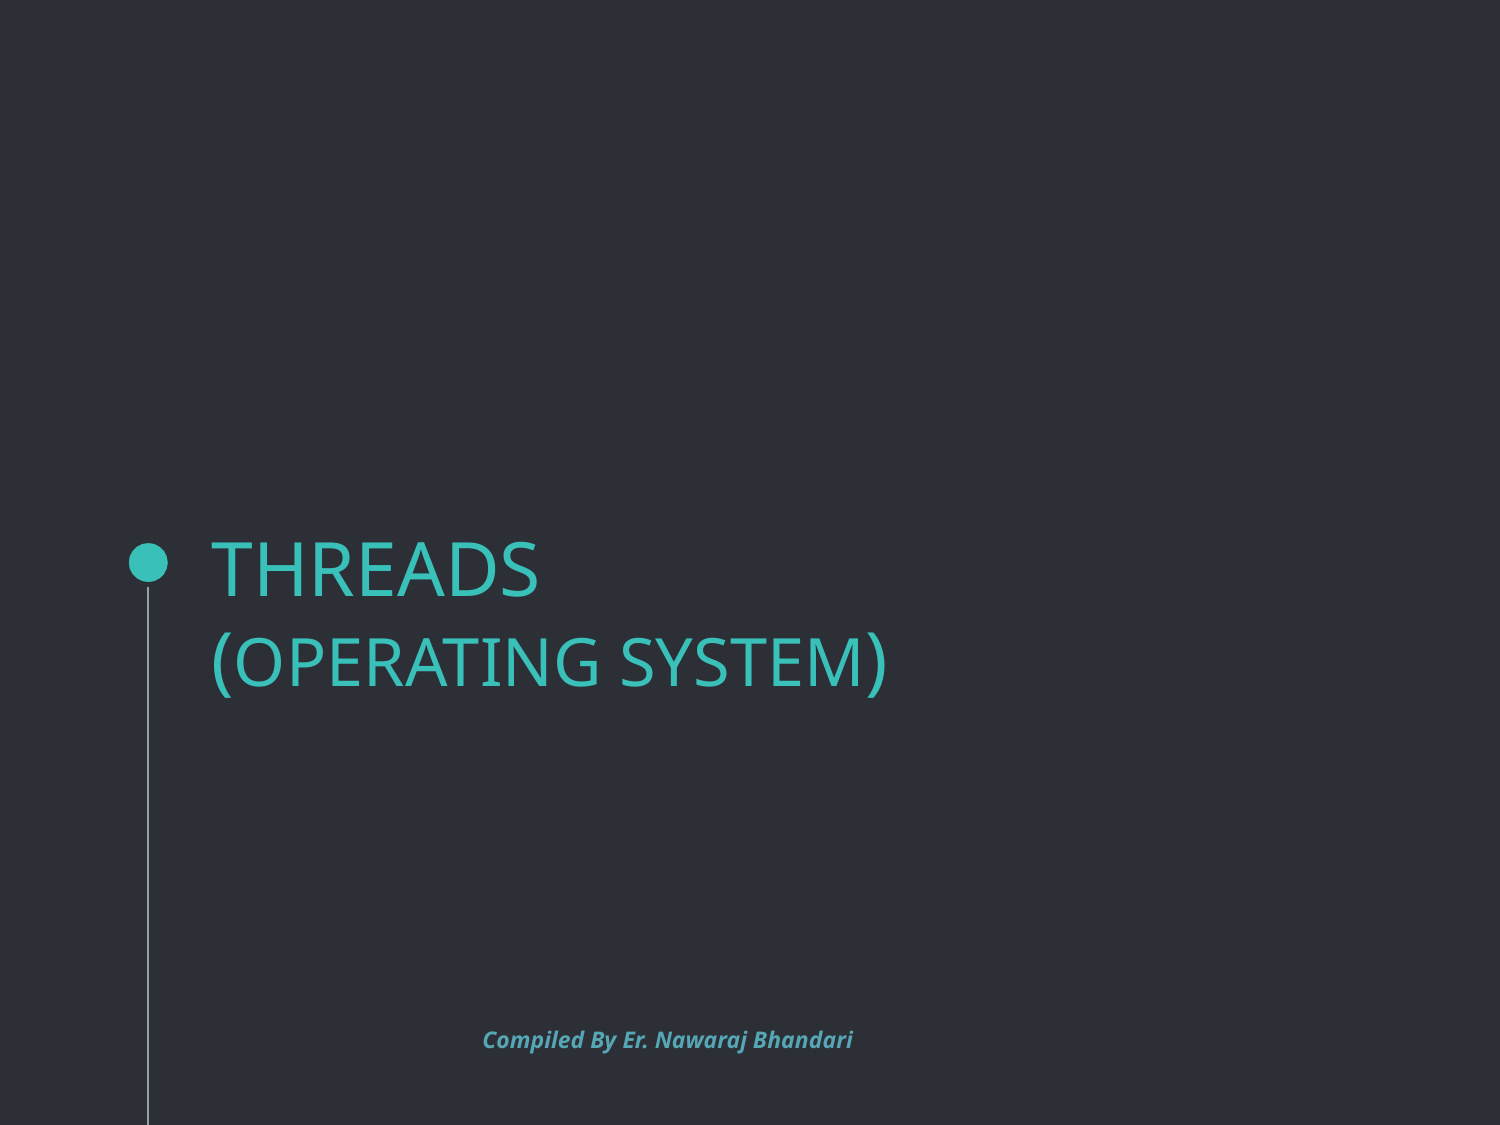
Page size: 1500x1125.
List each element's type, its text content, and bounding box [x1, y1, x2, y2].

footer Compiled By Er. Nawaraj Bhandari [480, 1025, 956, 1125]
text_box THREADS (OPERATING SYSTEM) [209, 519, 956, 702]
